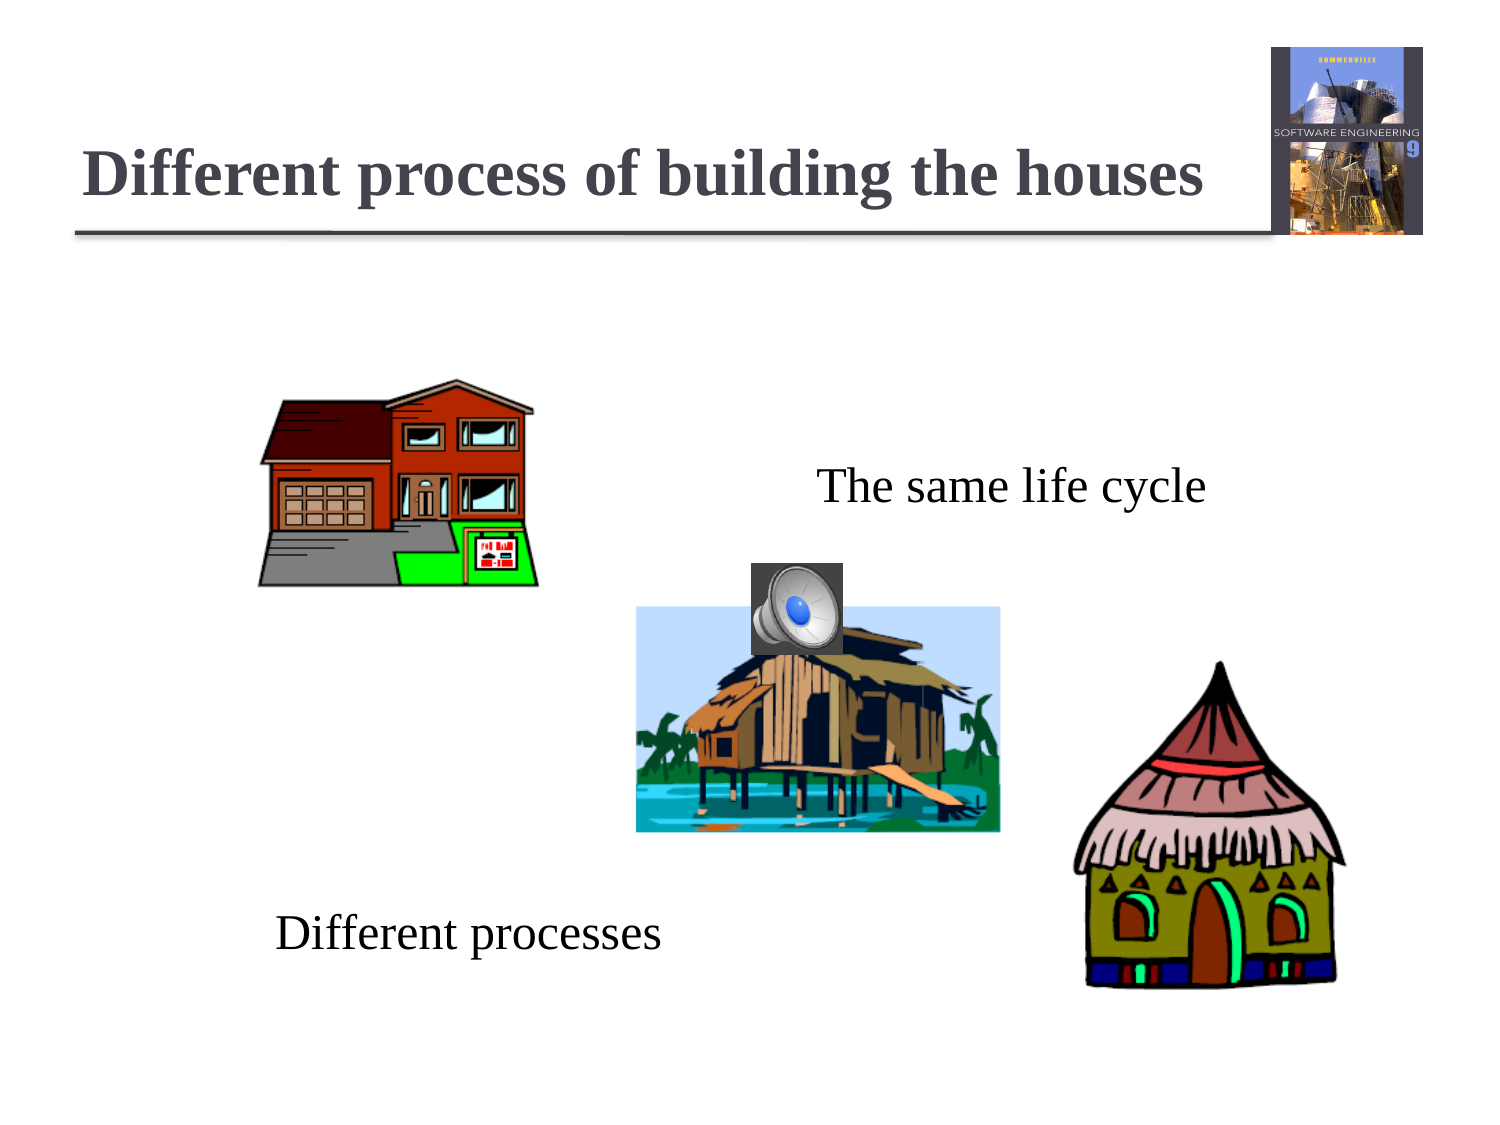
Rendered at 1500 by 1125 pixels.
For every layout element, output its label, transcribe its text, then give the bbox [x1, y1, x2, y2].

picture [1272, 47, 1423, 235]
title Different process of building the houses [74, 44, 1272, 234]
picture [205, 348, 1365, 1027]
